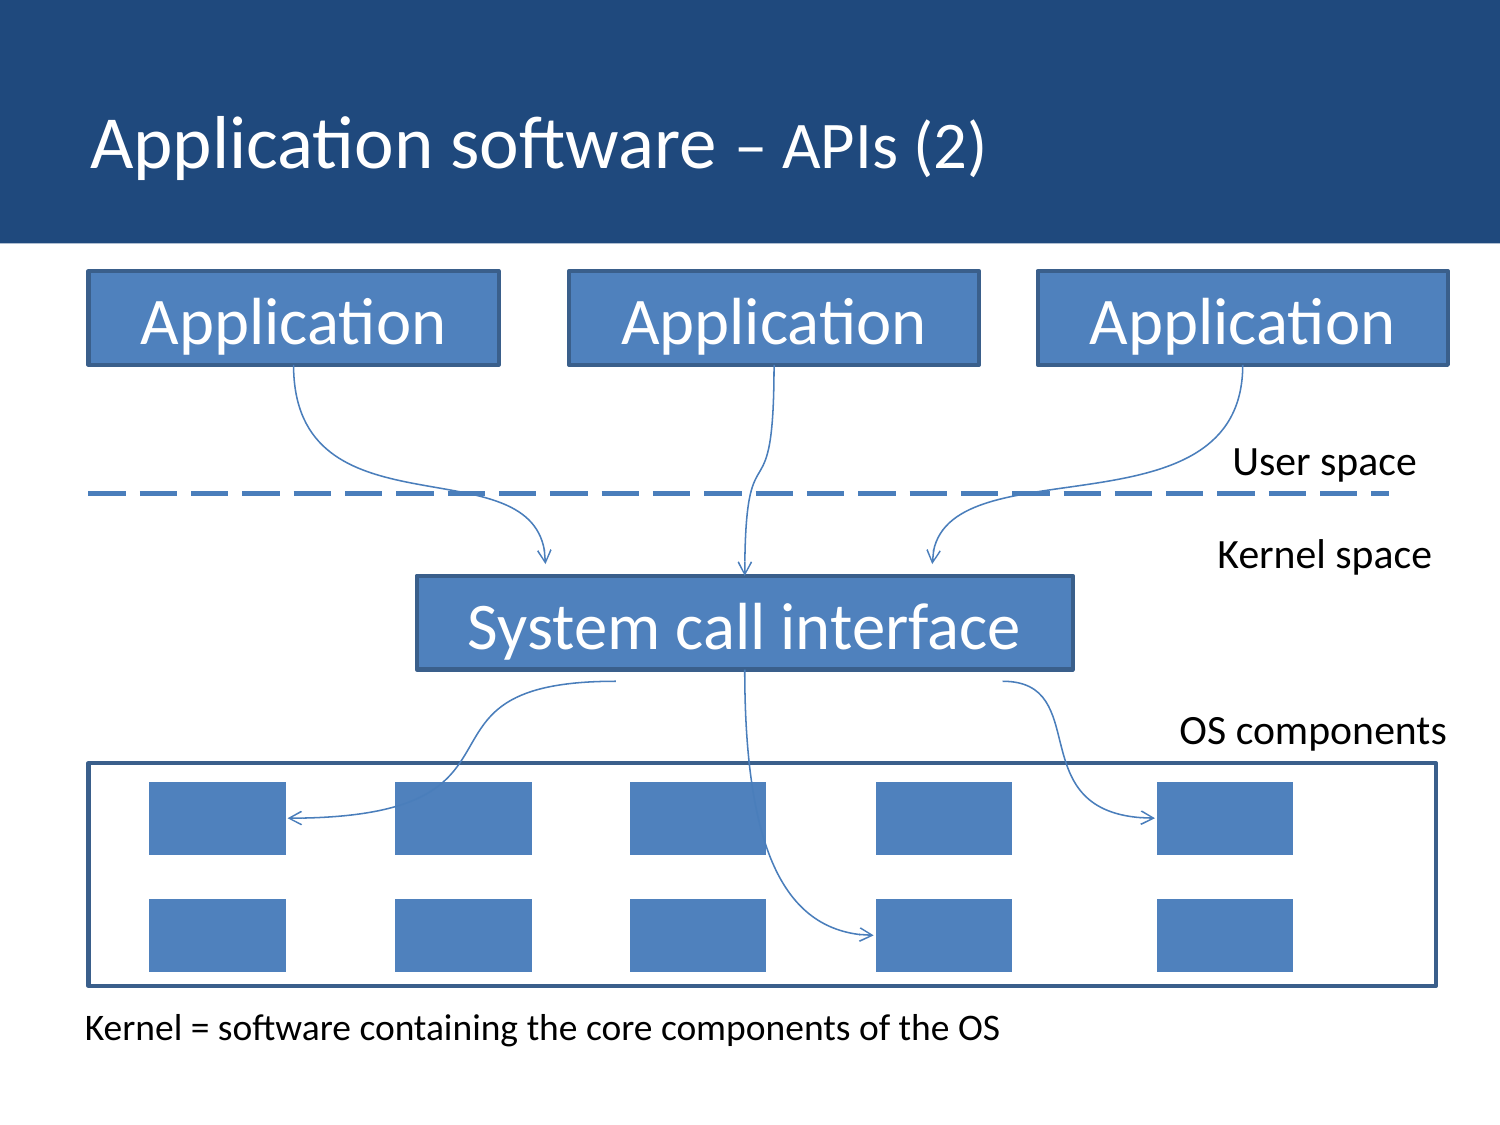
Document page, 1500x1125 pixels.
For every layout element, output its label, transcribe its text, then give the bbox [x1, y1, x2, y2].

text_box User space [1193, 421, 1473, 496]
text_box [319, 338, 520, 591]
text_box [391, 827, 536, 859]
text_box Kernel space [1193, 515, 1473, 590]
text_box System call interface [415, 574, 1075, 672]
text_box Application [567, 269, 981, 367]
text_box [1153, 777, 1298, 859]
text_box [872, 894, 1016, 976]
text_box [145, 777, 290, 859]
text_box Application [1036, 269, 1450, 367]
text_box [987, 308, 1188, 621]
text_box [675, 737, 943, 868]
text_box Kernel = software containing the core components of the OS [70, 996, 1266, 1056]
title Application software – APIs (2) [75, 45, 1425, 233]
text_box OS components [1160, 691, 1473, 765]
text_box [287, 680, 616, 819]
text_box Application [86, 269, 501, 367]
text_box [1002, 680, 1156, 819]
text_box [1153, 894, 1298, 976]
text_box [391, 894, 536, 976]
text_box [145, 894, 290, 976]
text_box [625, 894, 770, 976]
text_box [946, 777, 1016, 859]
text_box [625, 777, 670, 859]
text_box [86, 761, 1438, 988]
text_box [653, 455, 866, 486]
